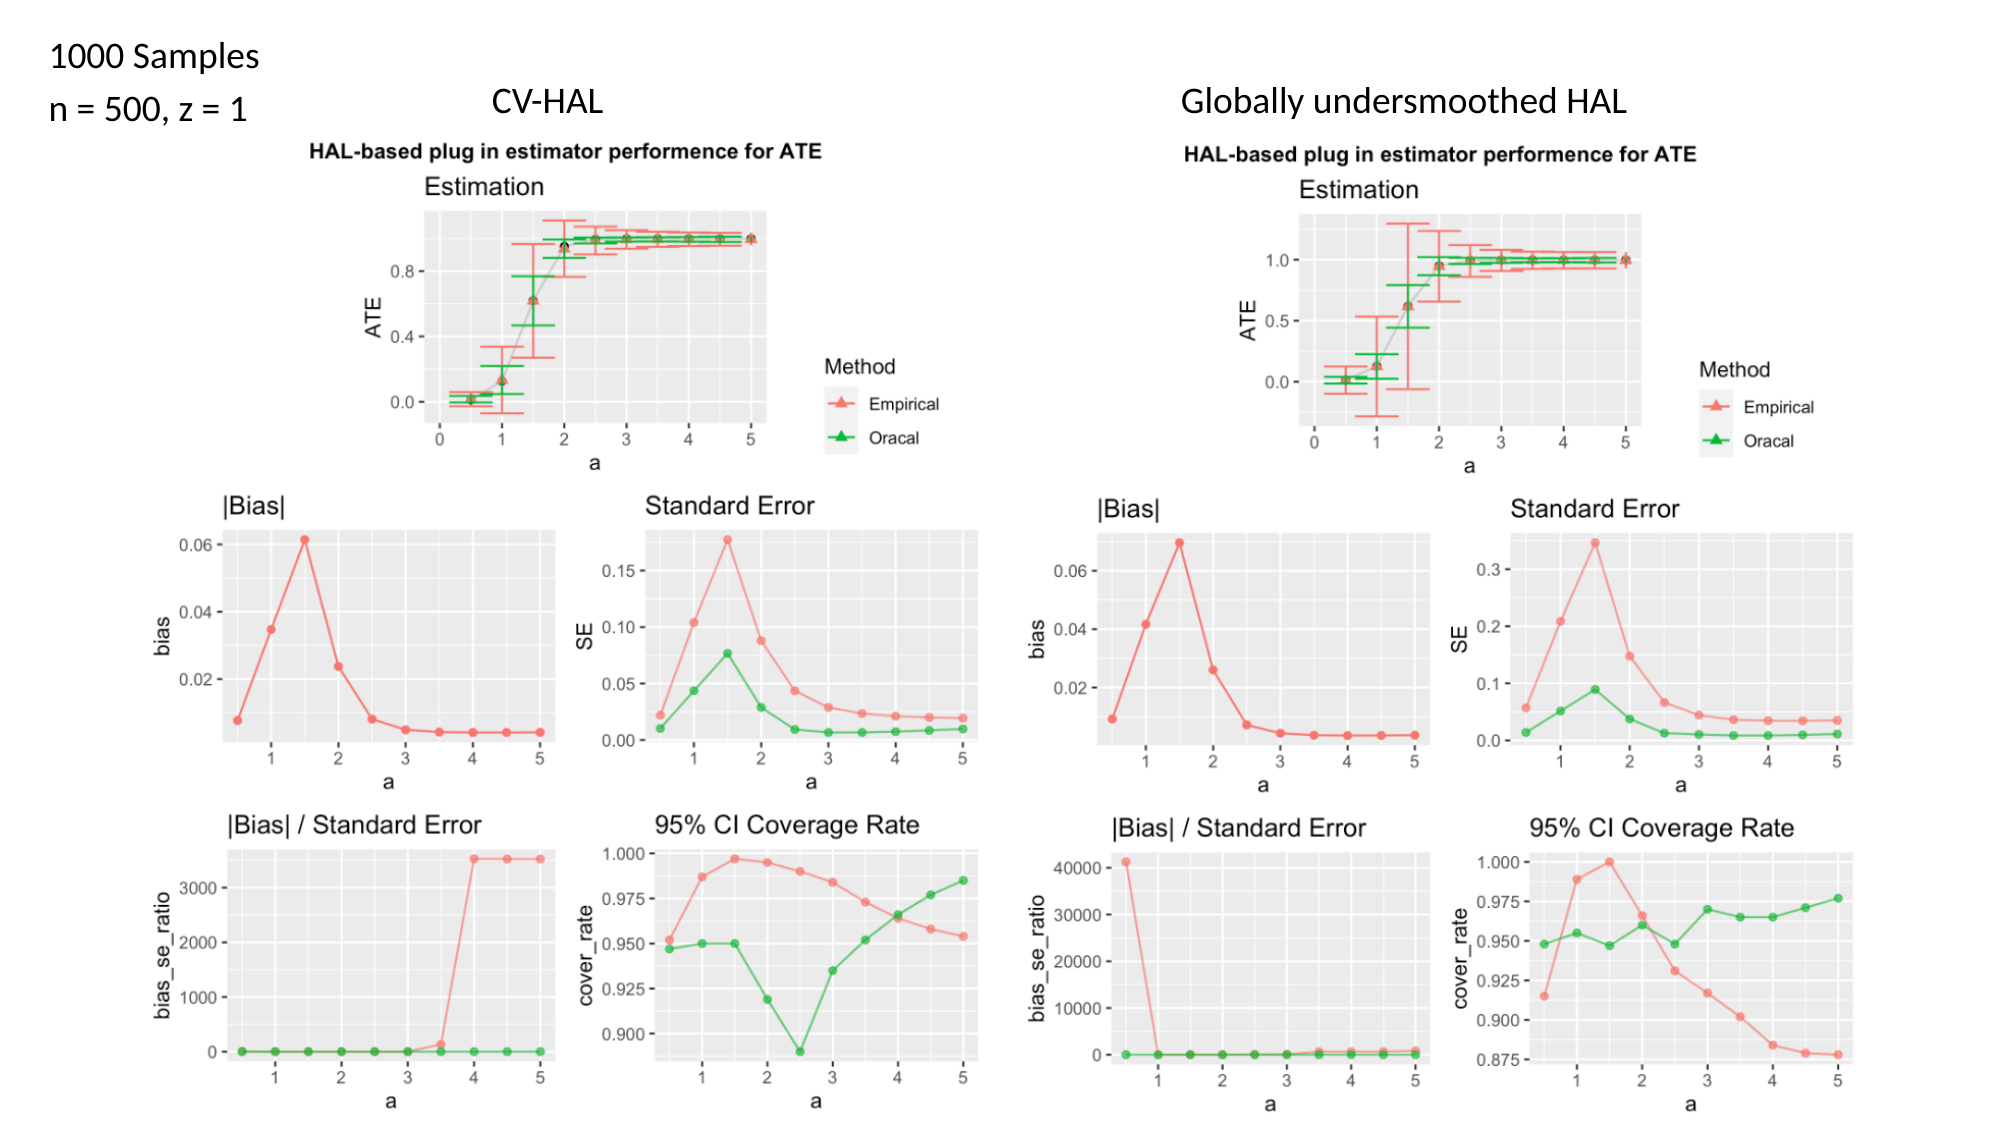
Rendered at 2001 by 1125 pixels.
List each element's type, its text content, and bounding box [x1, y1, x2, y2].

text_box n = 500, z = 1 [33, 84, 270, 137]
text_box 1000 Samples [33, 23, 312, 84]
text_box Globally undersmoothed HAL [1166, 68, 1853, 129]
picture [131, 137, 1001, 1125]
text_box CV-HAL [477, 69, 629, 129]
picture [1022, 137, 1884, 1125]
